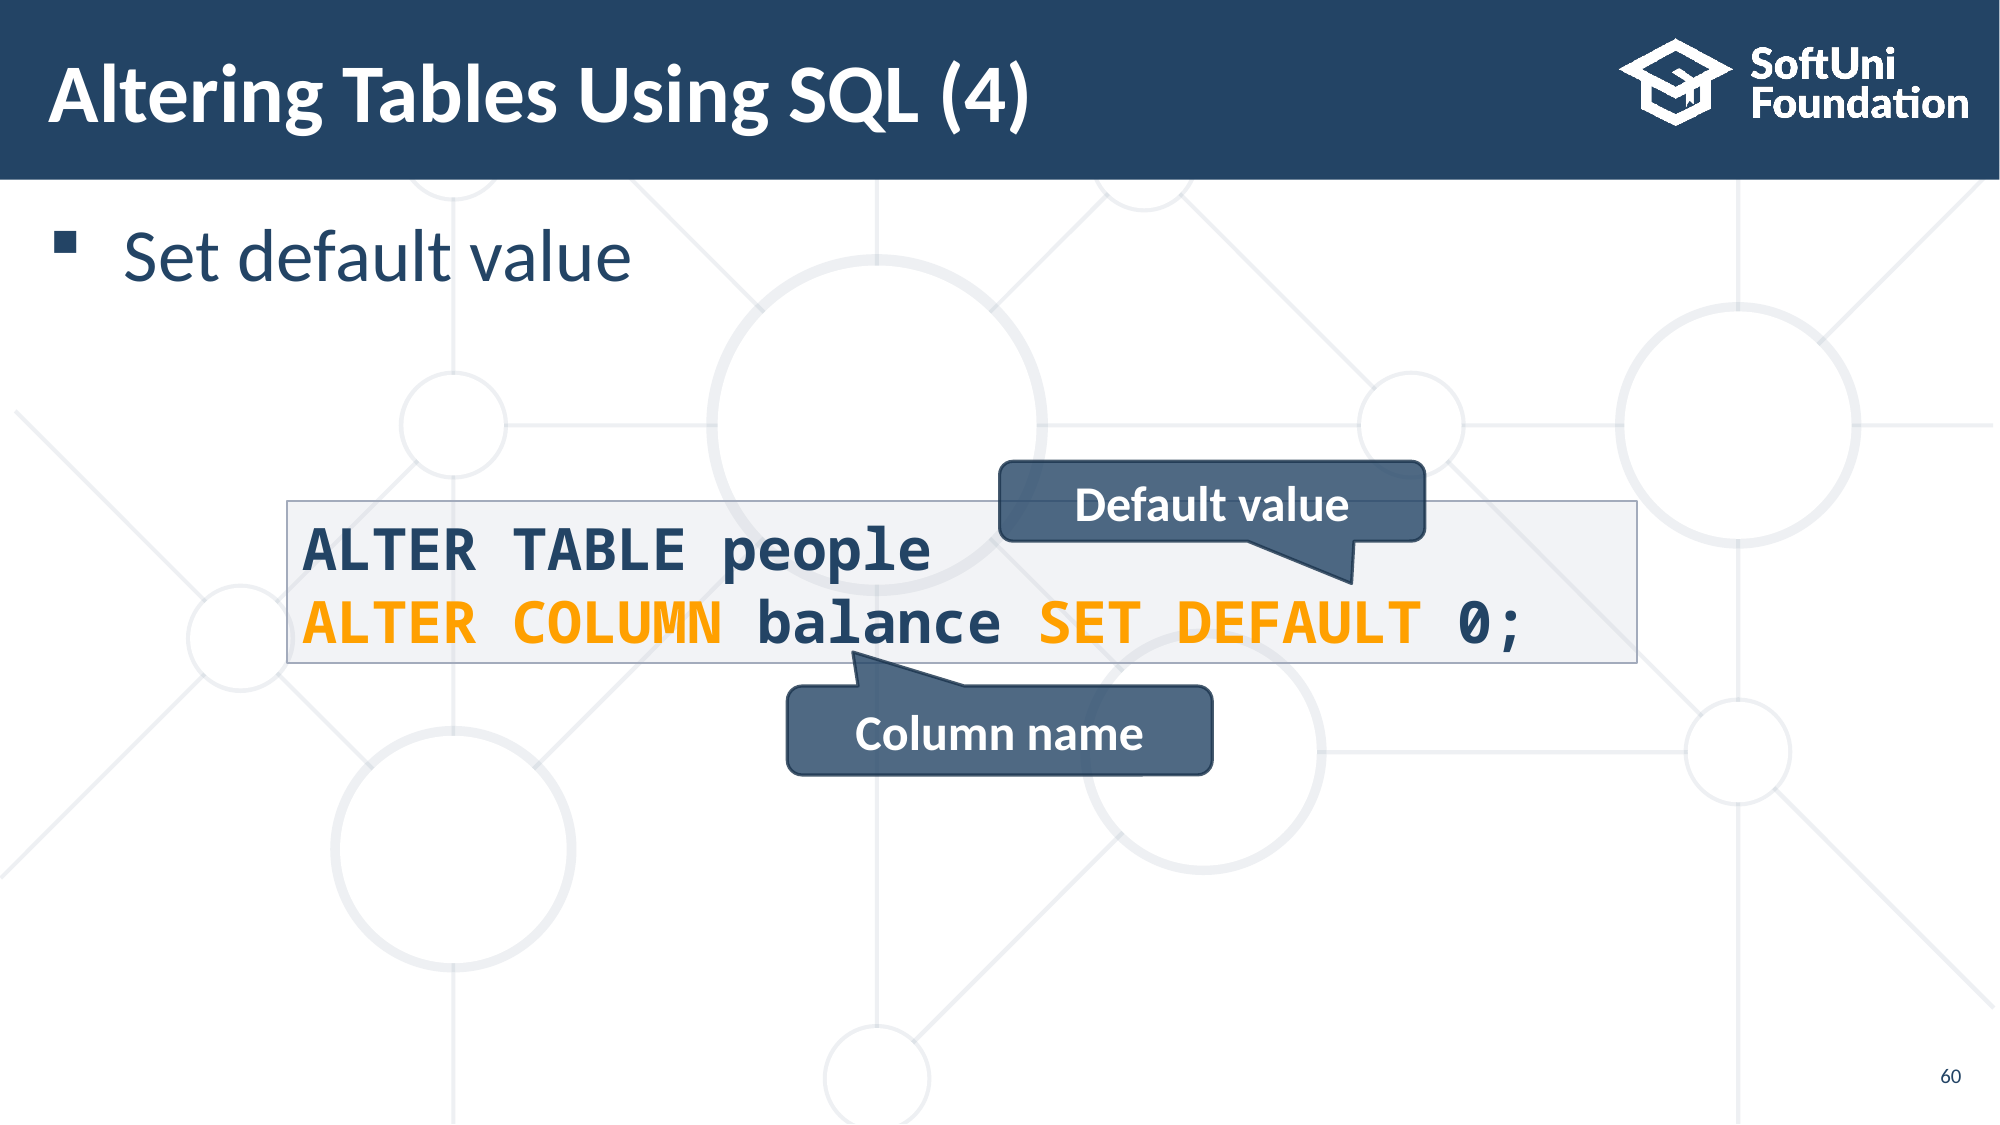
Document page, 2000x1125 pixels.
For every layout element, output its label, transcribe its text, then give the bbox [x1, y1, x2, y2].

list Set default value [31, 196, 1970, 1050]
title Altering Tables Using SQL (4) [31, 16, 1591, 162]
text_box Default value [997, 459, 1427, 586]
text_box ALTER TABLE people ALTER COLUMN balance SET DEFAULT 0; [287, 501, 1637, 663]
text_box Column name [785, 650, 1215, 778]
slide_number 60 [1896, 1049, 1968, 1101]
picture [1618, 38, 1968, 126]
